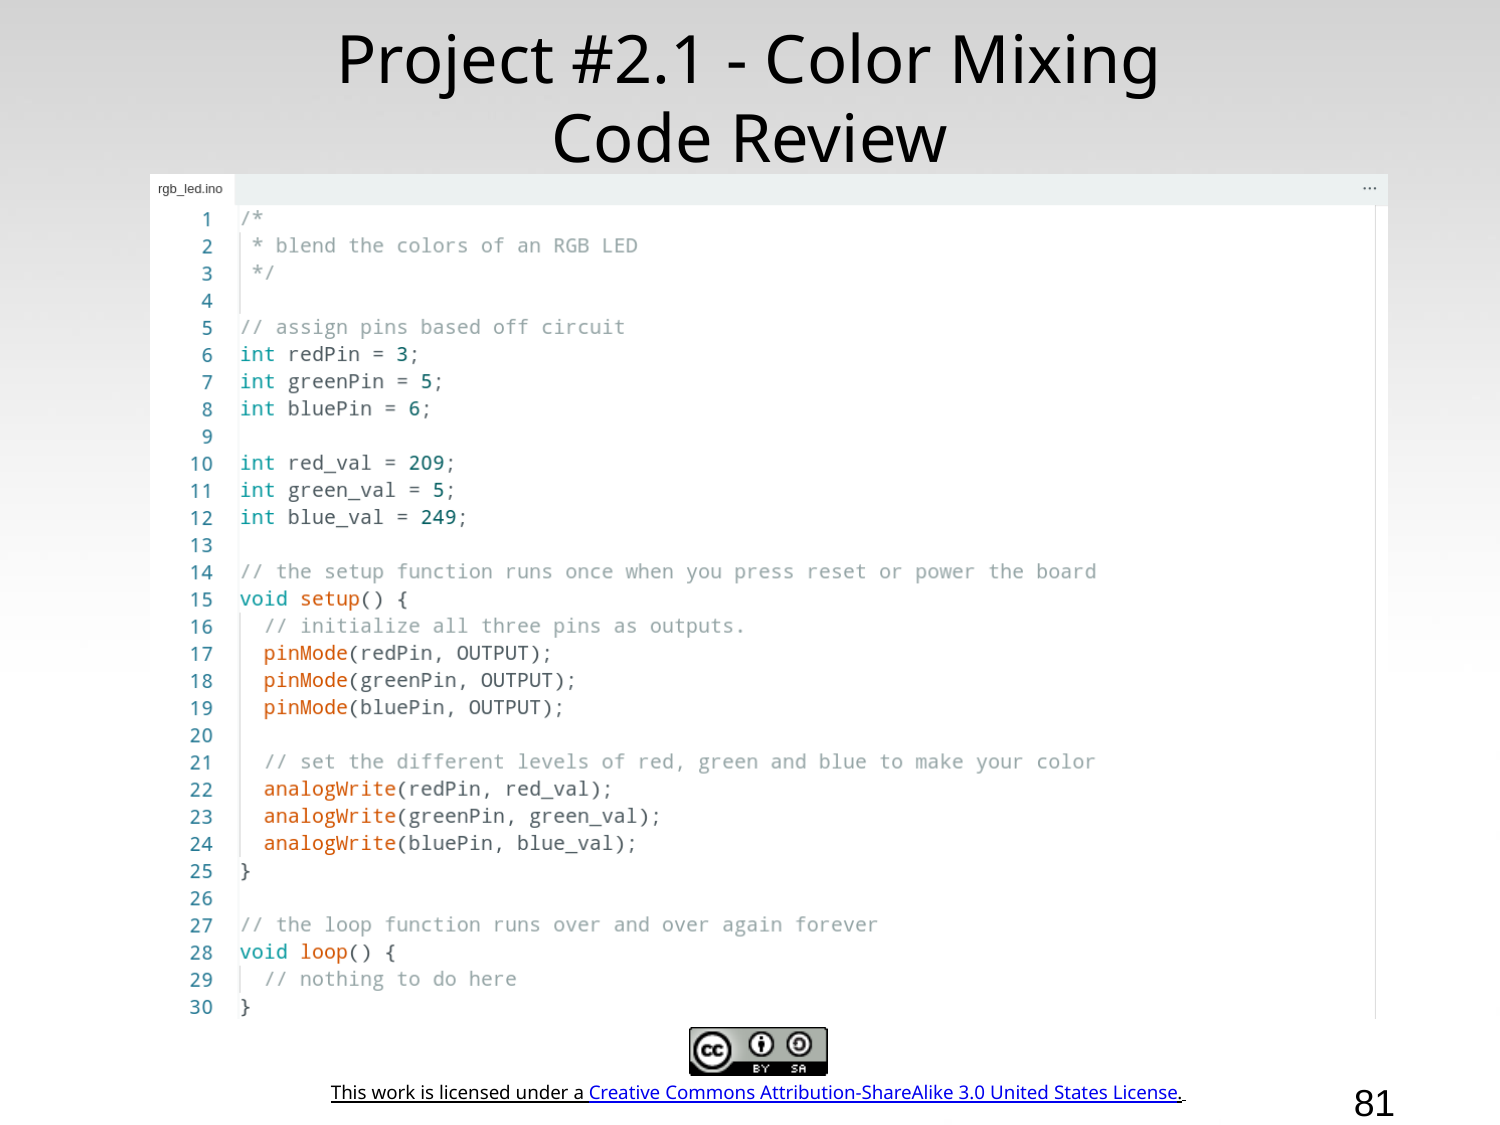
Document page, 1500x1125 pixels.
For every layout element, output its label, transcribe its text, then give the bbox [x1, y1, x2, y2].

picture [0, 0, 1500, 1125]
title Project #2.1 - Color Mixing Code Review [112, 2, 1388, 190]
